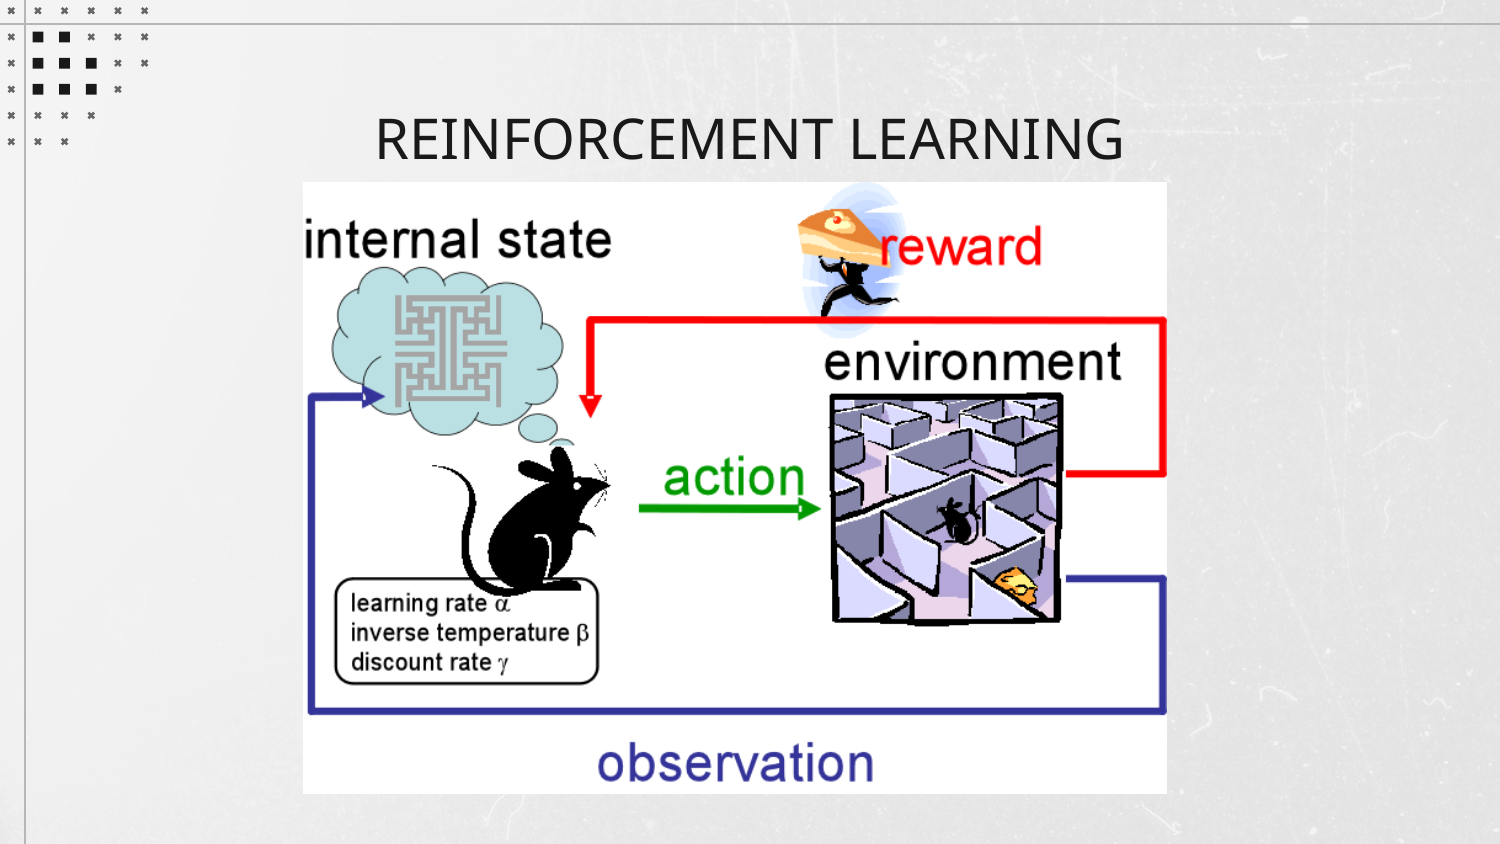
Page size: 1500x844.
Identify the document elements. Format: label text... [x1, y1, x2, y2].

picture [303, 182, 1168, 794]
text_box REINFORCEMENT LEARNING [118, 88, 1382, 183]
